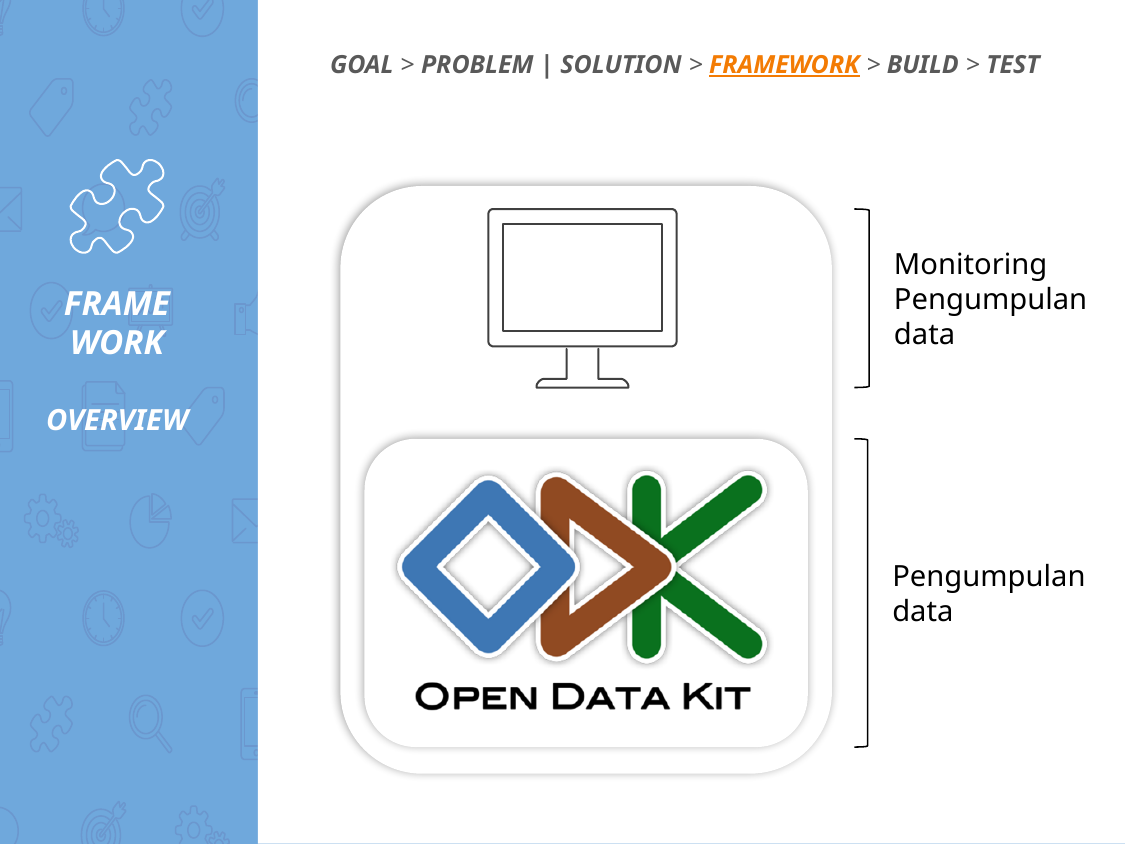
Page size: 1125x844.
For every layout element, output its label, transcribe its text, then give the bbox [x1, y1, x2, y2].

text_box [854, 438, 869, 748]
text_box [488, 208, 677, 388]
title FRAME WORK OVERVIEW [11, 266, 223, 408]
slide_number 14 [0, 45, 132, 251]
text_box Monitoring Pengumpulan data [879, 237, 1103, 358]
text_box Pengumpulan data [877, 549, 1101, 635]
text_box [338, 183, 835, 748]
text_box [364, 387, 808, 798]
text_box [854, 208, 870, 389]
text_box GOAL > PROBLEM | SOLUTION > FRAMEWORK > BUILD > TEST [315, 40, 1055, 86]
